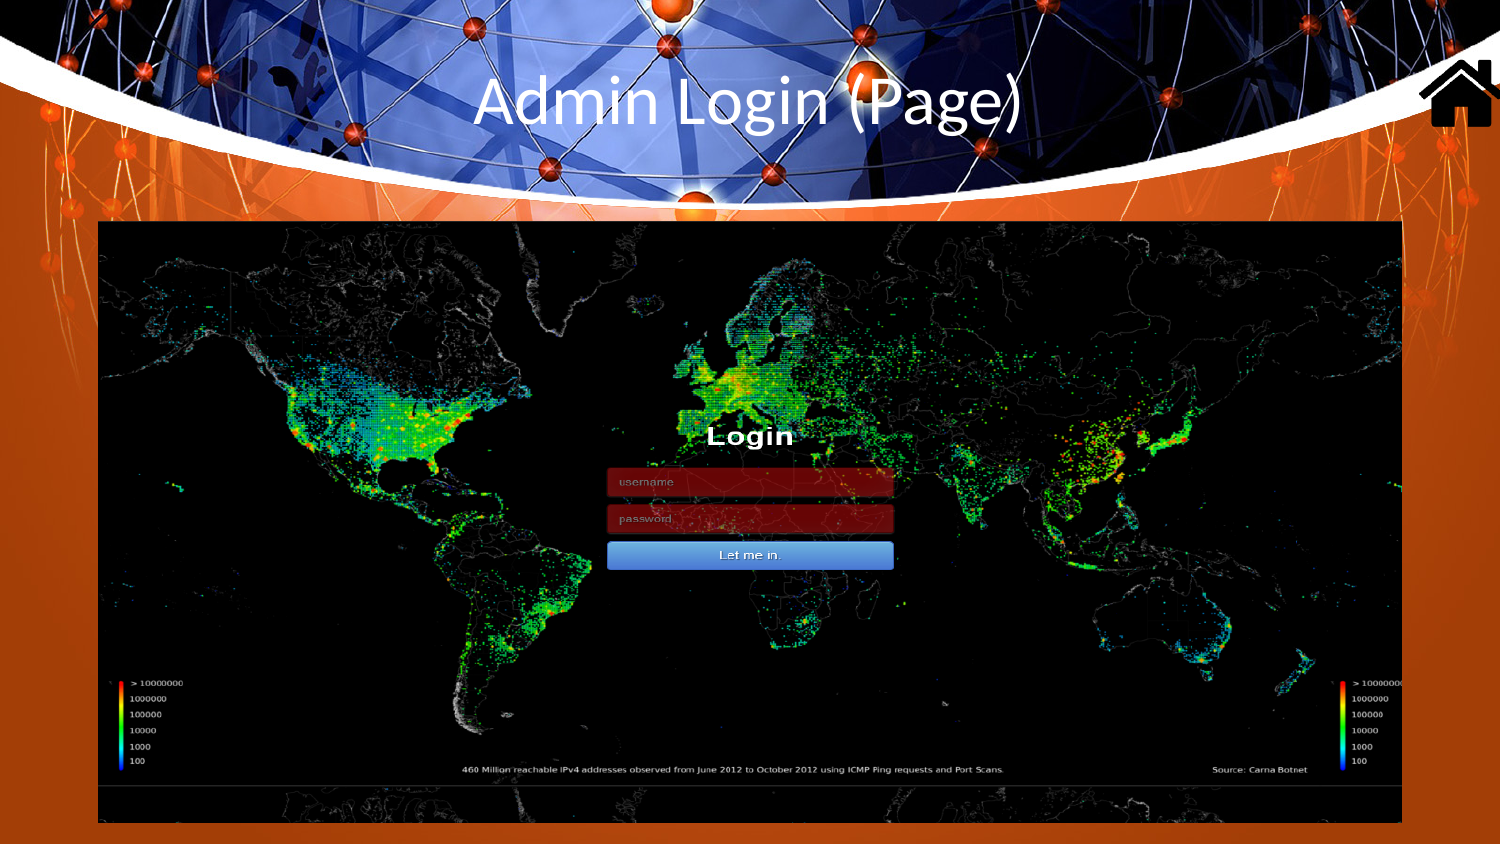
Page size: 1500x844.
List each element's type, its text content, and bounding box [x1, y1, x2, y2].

picture [0, 0, 1500, 844]
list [98, 221, 1402, 823]
title Admin Login (Page) [73, 46, 1427, 147]
